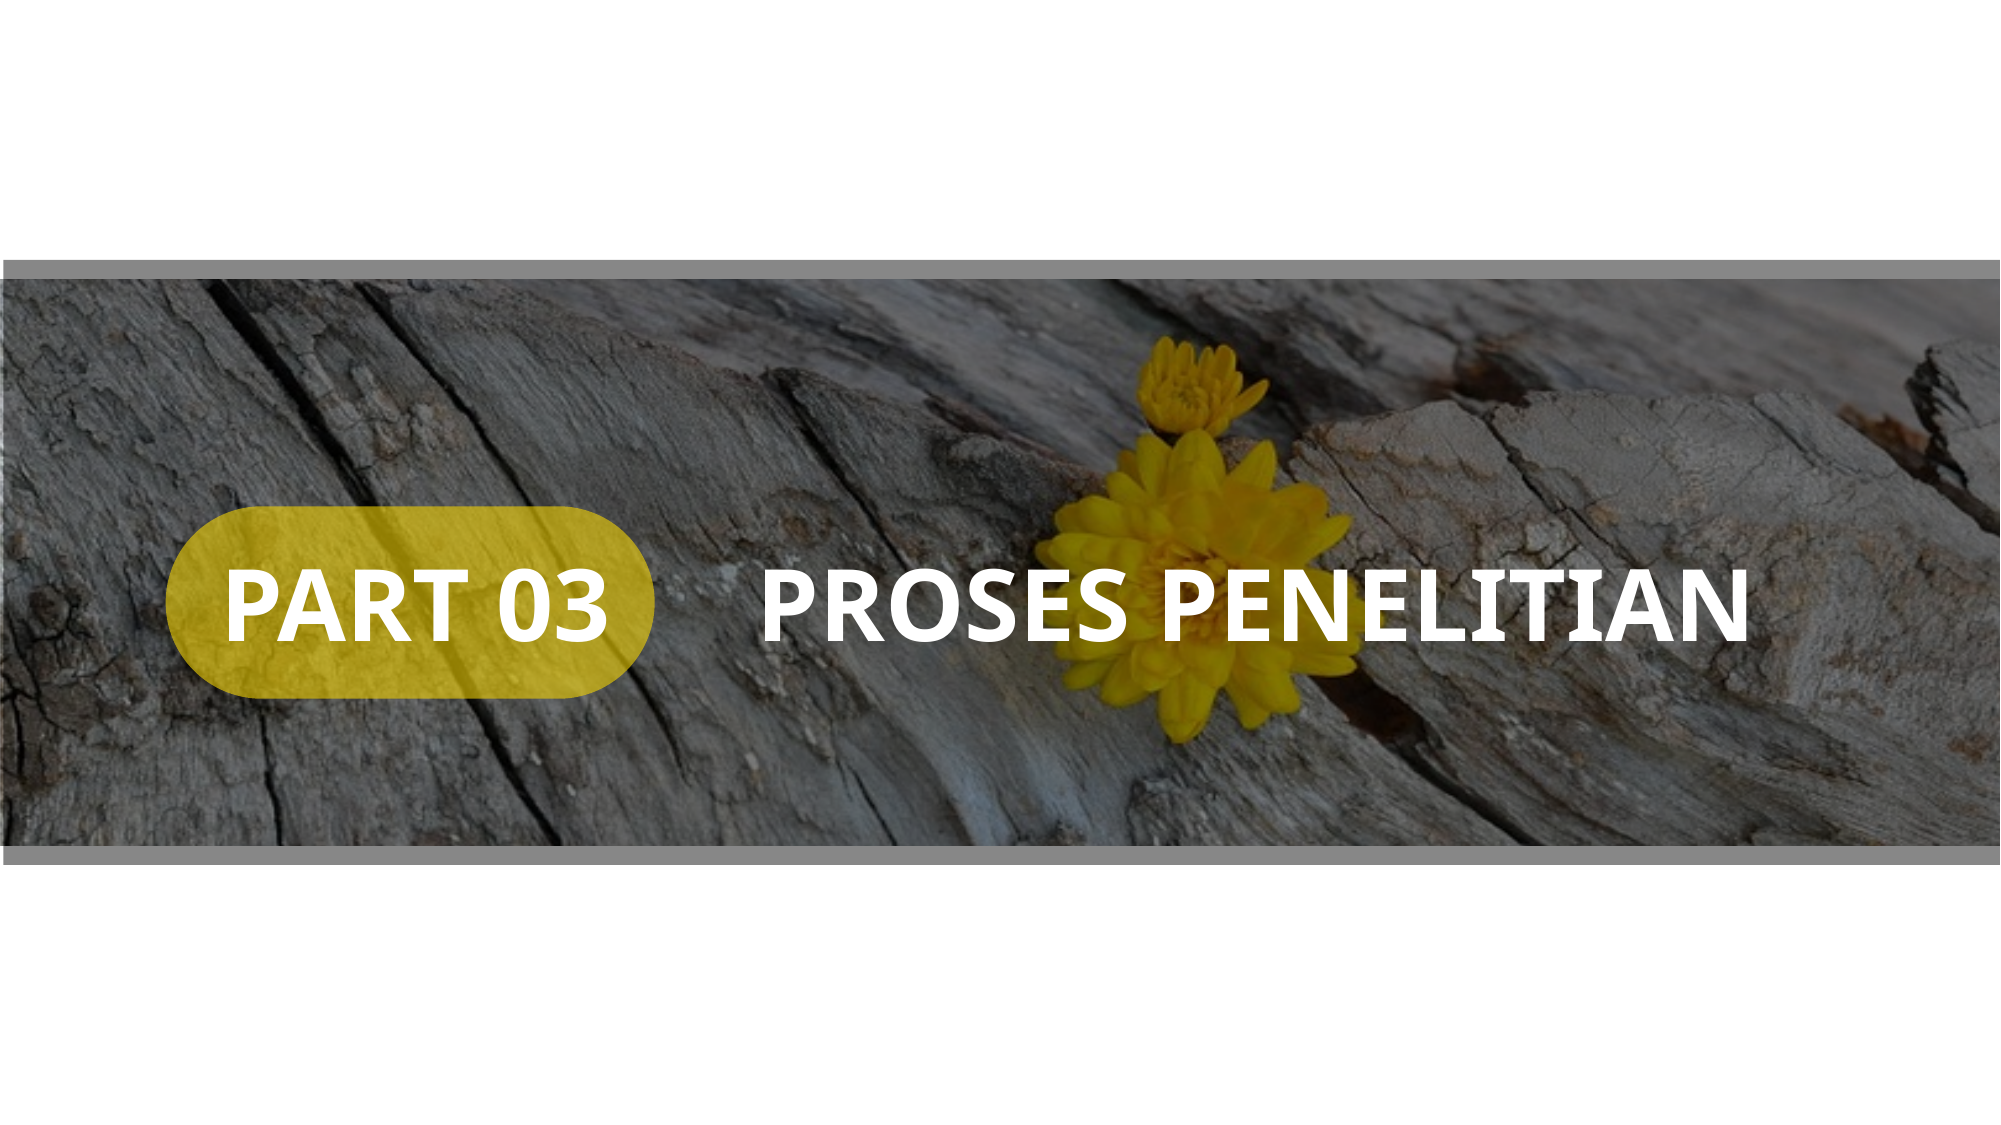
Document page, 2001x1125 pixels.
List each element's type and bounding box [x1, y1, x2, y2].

picture [0, 279, 2000, 846]
text_box [165, 506, 655, 699]
text_box [2, 259, 2000, 279]
text_box [2, 846, 2000, 866]
